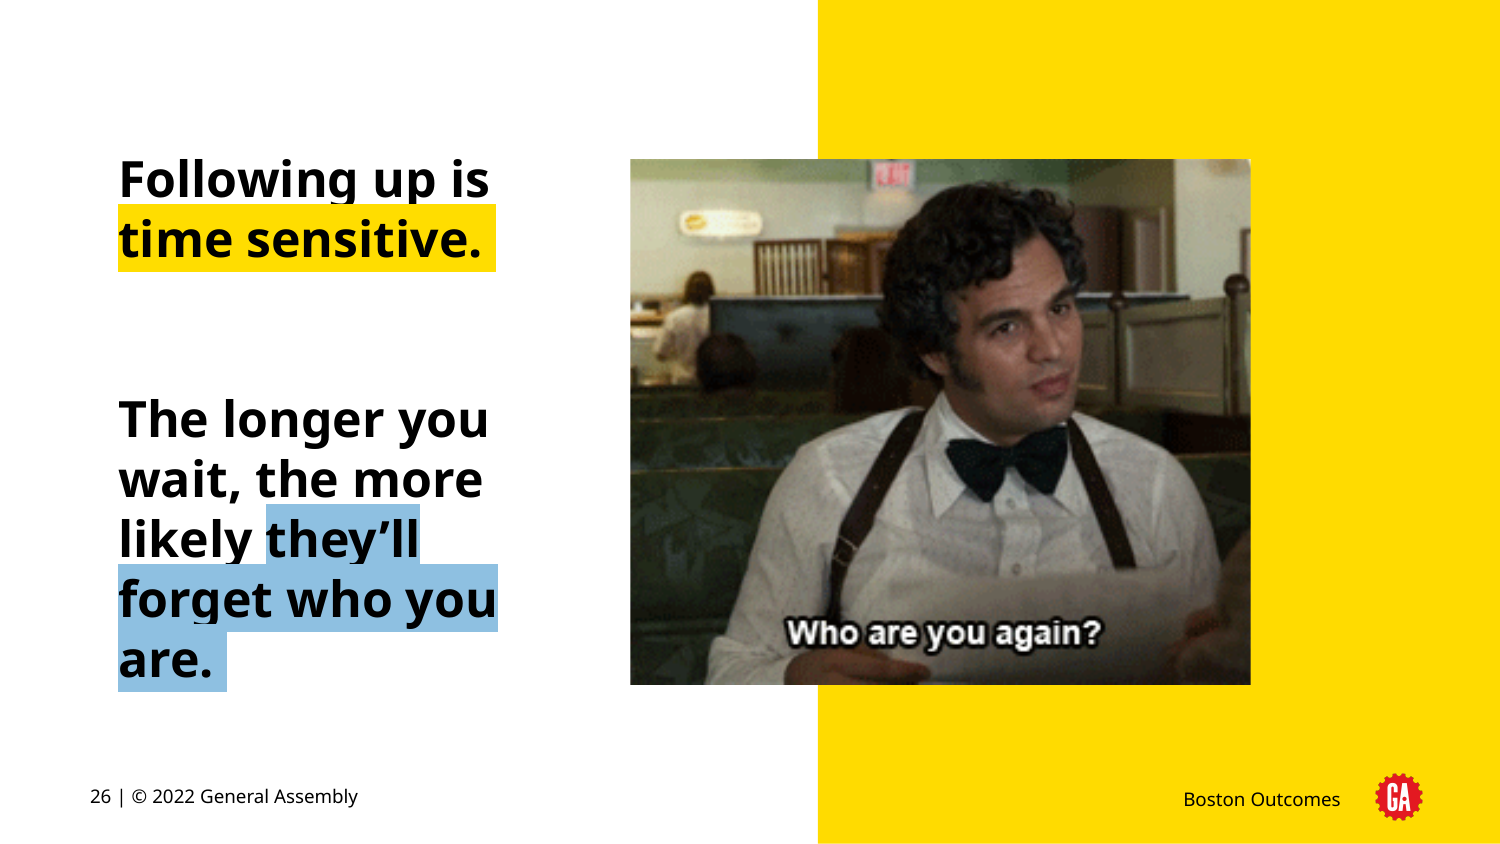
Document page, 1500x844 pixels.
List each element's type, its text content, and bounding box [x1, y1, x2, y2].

title Following up is time sensitive. The longer you wait, the more likely they’ll forget who you are. [103, 131, 561, 614]
picture [630, 158, 1251, 685]
list Boston Outcomes [750, 773, 1356, 838]
picture [1373, 771, 1425, 823]
slide_number ‹#› | © 2022 General Assembly [75, 764, 465, 830]
